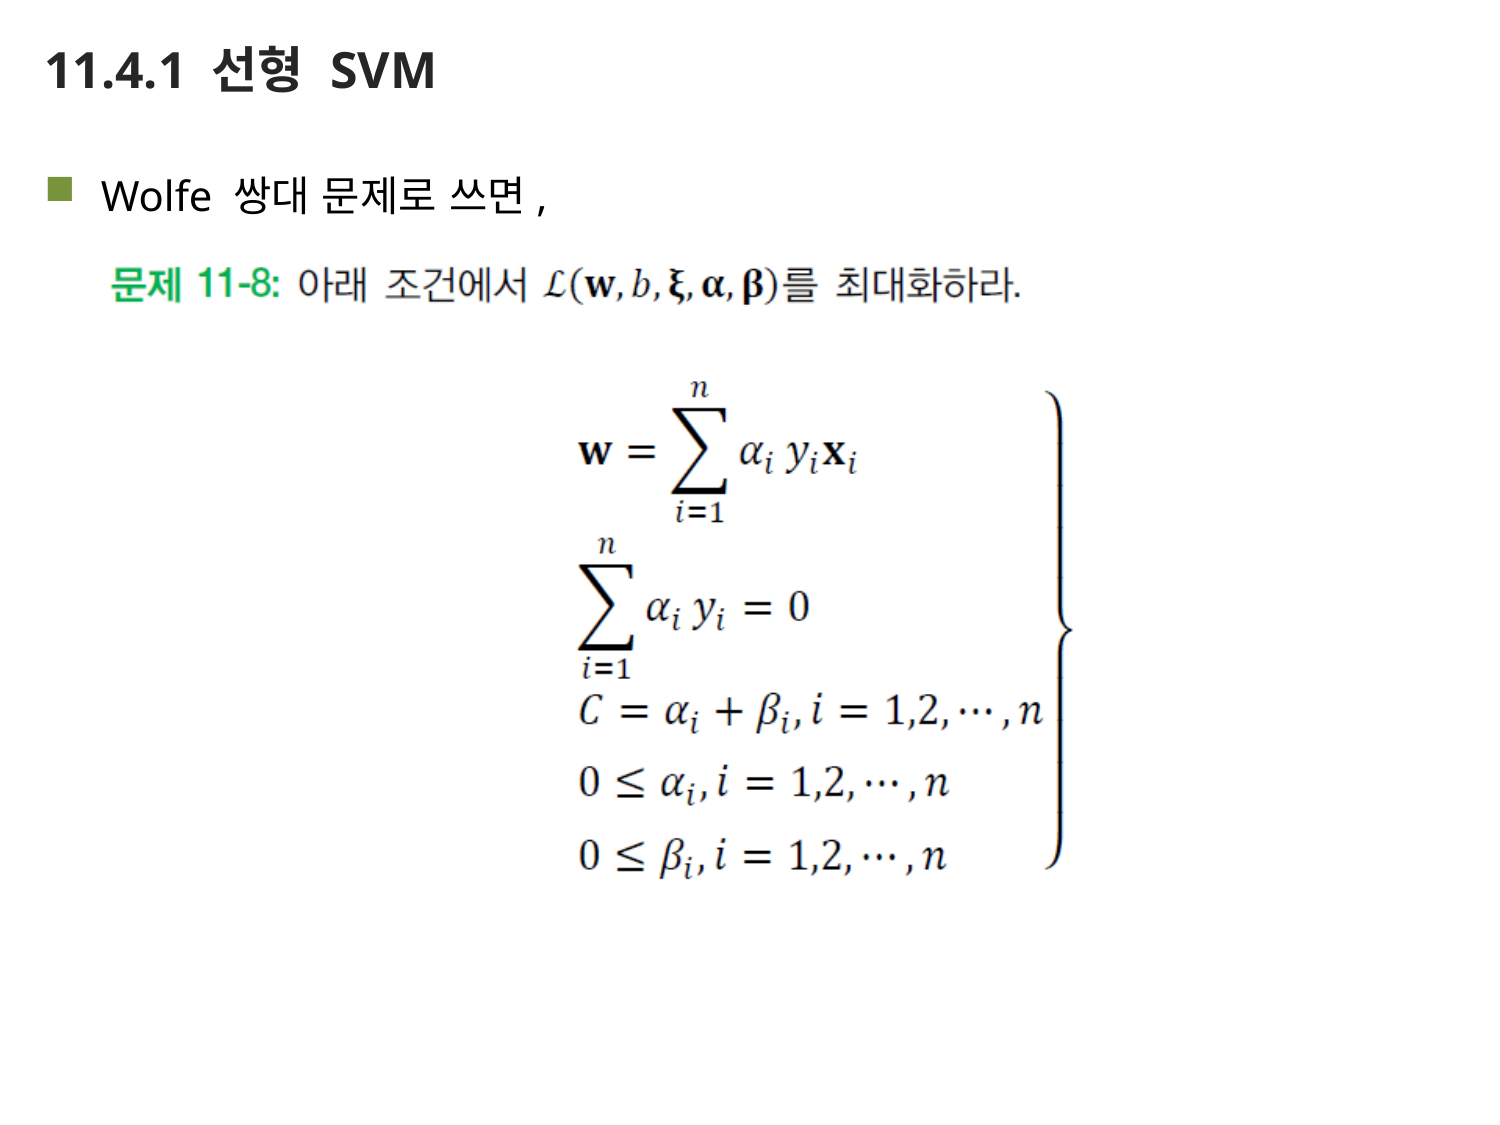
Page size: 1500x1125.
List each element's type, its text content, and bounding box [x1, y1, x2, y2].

title 11.4.1 선형 SVM [29, 23, 1448, 114]
list Wolfe 쌍대 문제로 쓰면, [29, 136, 1471, 1083]
picture [100, 255, 1087, 887]
